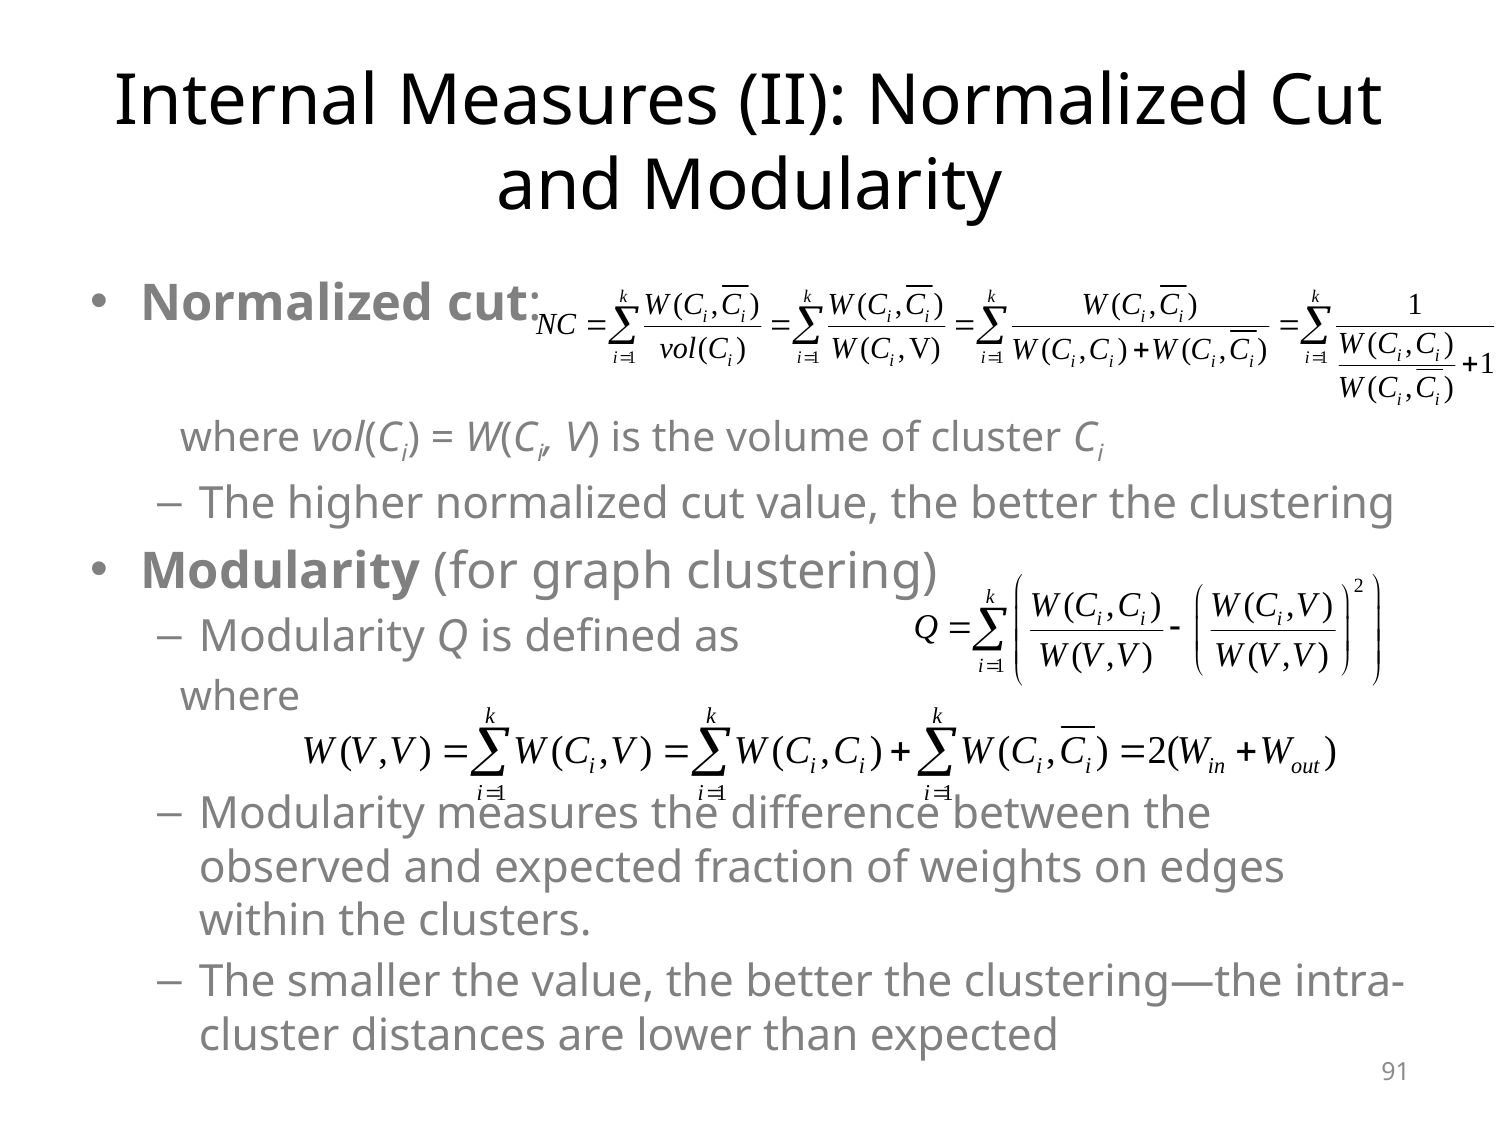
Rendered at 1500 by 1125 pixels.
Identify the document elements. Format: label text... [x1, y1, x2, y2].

title Internal Measures (II): Normalized Cut and Modularity [75, 45, 1425, 233]
slide_number 91 [1074, 1042, 1425, 1103]
list Normalized cut: where vol(Ci) = W(Ci, V) is the volume of cluster Ci The higher normalized cut value, the better the clustering Modularity (for graph clustering) Modularity Q is defined as where Modularity measures the difference between the observed and expected fraction of weights on edges within the clusters. The smaller the value, the better the clustering—the intra-cluster distances are lower than expected [75, 262, 1425, 1103]
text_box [909, 566, 1389, 695]
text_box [299, 697, 1343, 810]
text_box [529, 277, 1500, 414]
